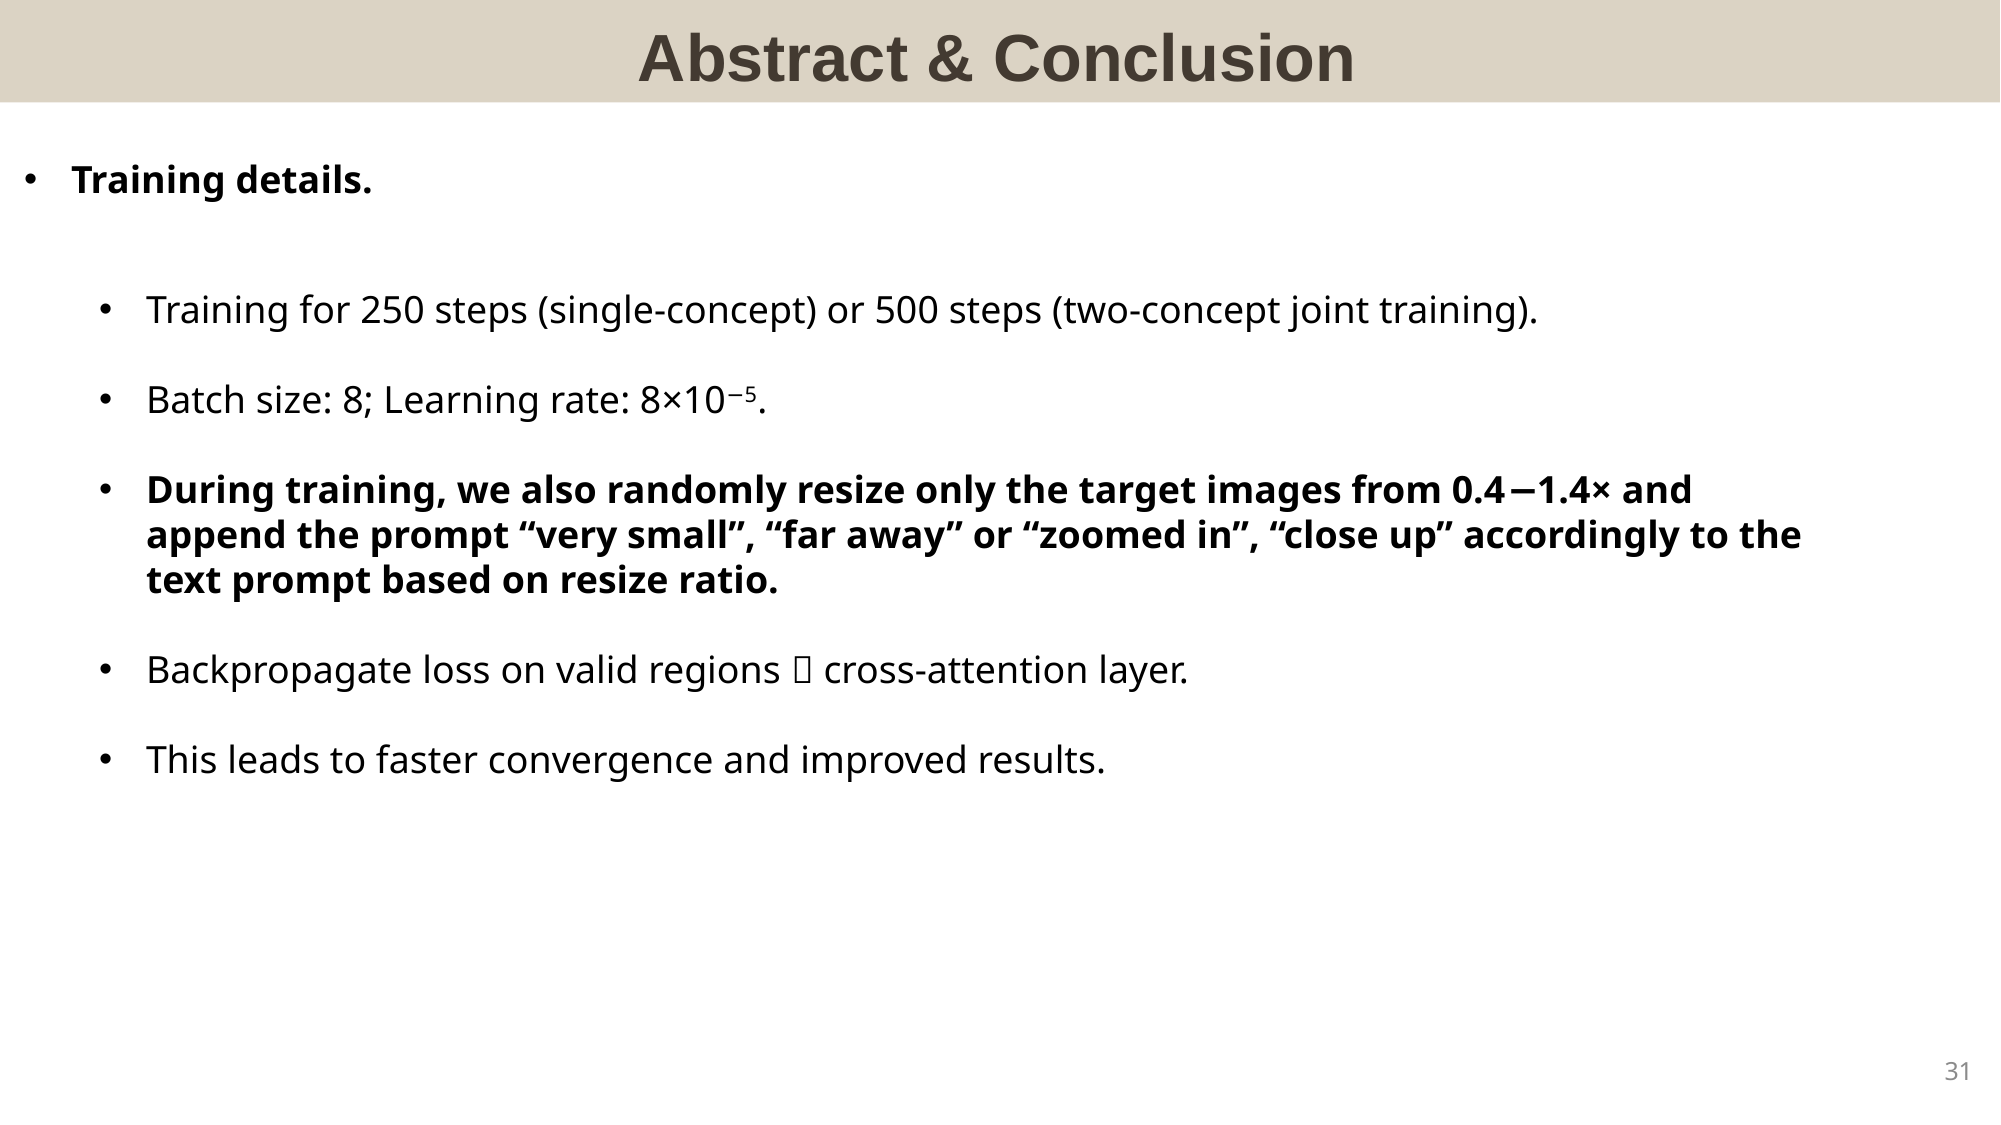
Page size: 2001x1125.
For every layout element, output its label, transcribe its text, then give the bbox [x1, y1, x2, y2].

text_box Training details. [9, 148, 560, 209]
slide_number 31 [1538, 1042, 1989, 1103]
text_box Abstract & Conclusion [0, 0, 2000, 103]
text_box Training for 250 steps (single-concept) or 500 steps (two-concept joint training). Batch size: 8; Learning rate: 8×10−5. During training, we also randomly resize only the target images from 0.4−1.4× and append the prompt “very small”, “far away” or “zoomed in”, “close up” accordingly to the text prompt based on resize ratio. Backpropagate loss on valid regions  cross-attention layer. This leads to faster convergence and improved results. [84, 278, 1841, 789]
